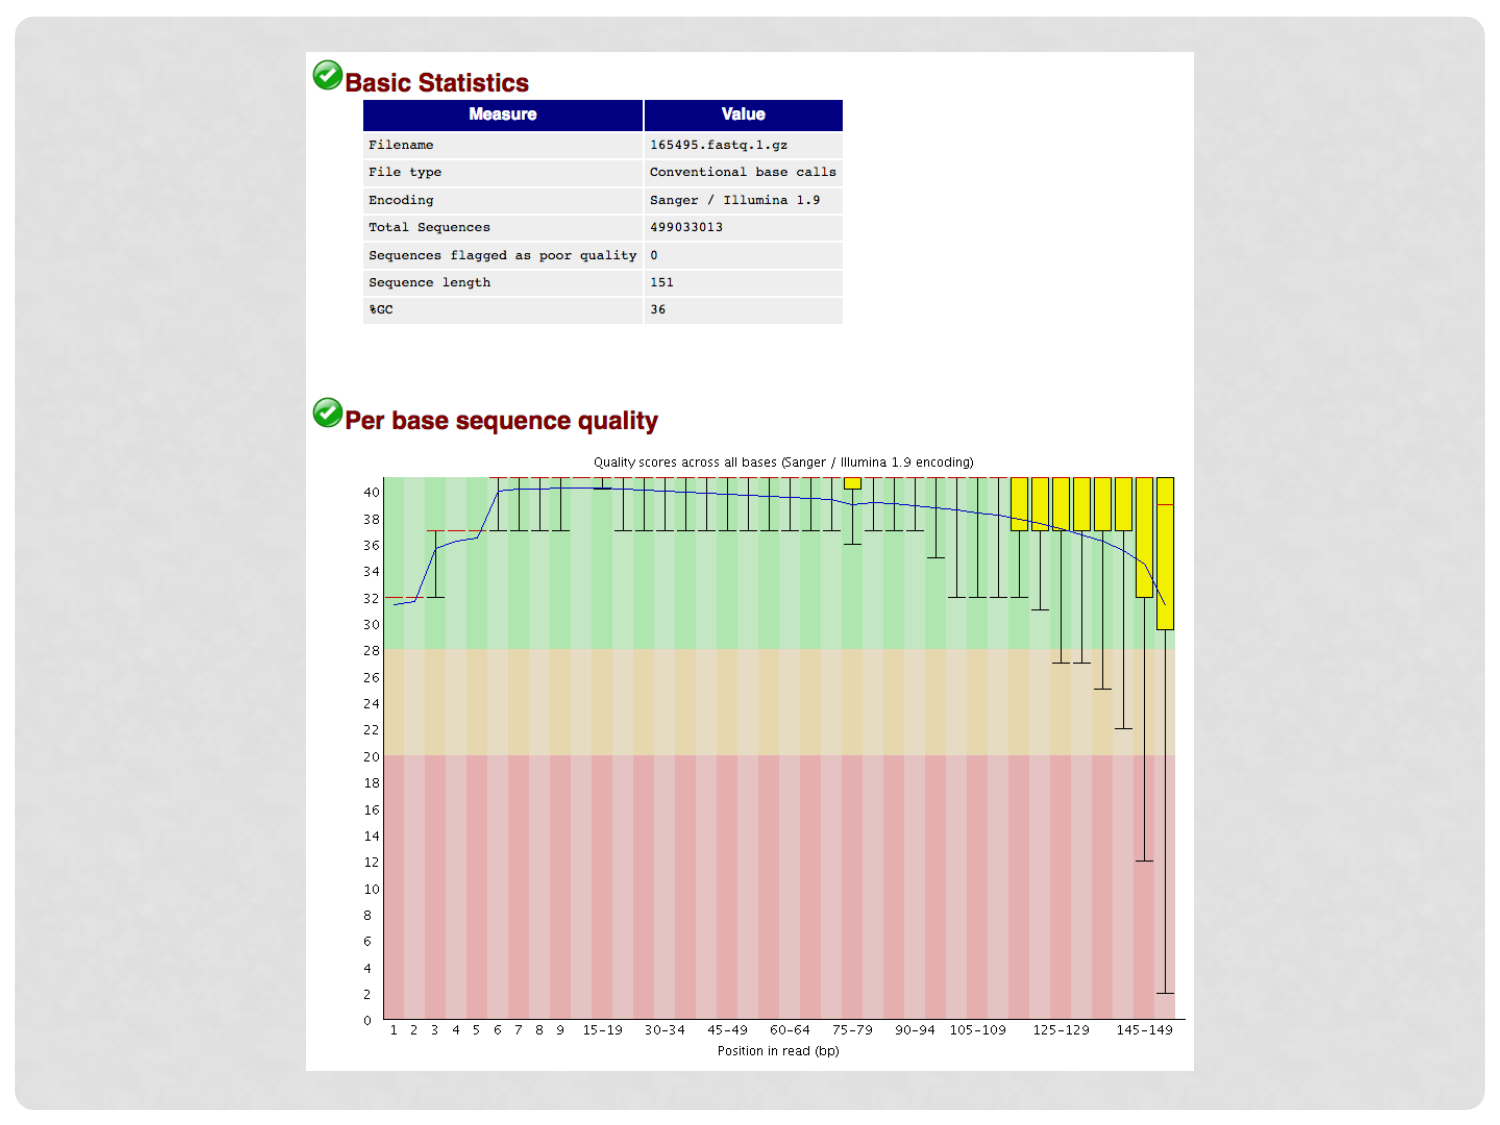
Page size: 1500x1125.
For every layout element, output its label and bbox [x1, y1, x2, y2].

picture [305, 51, 1194, 1072]
